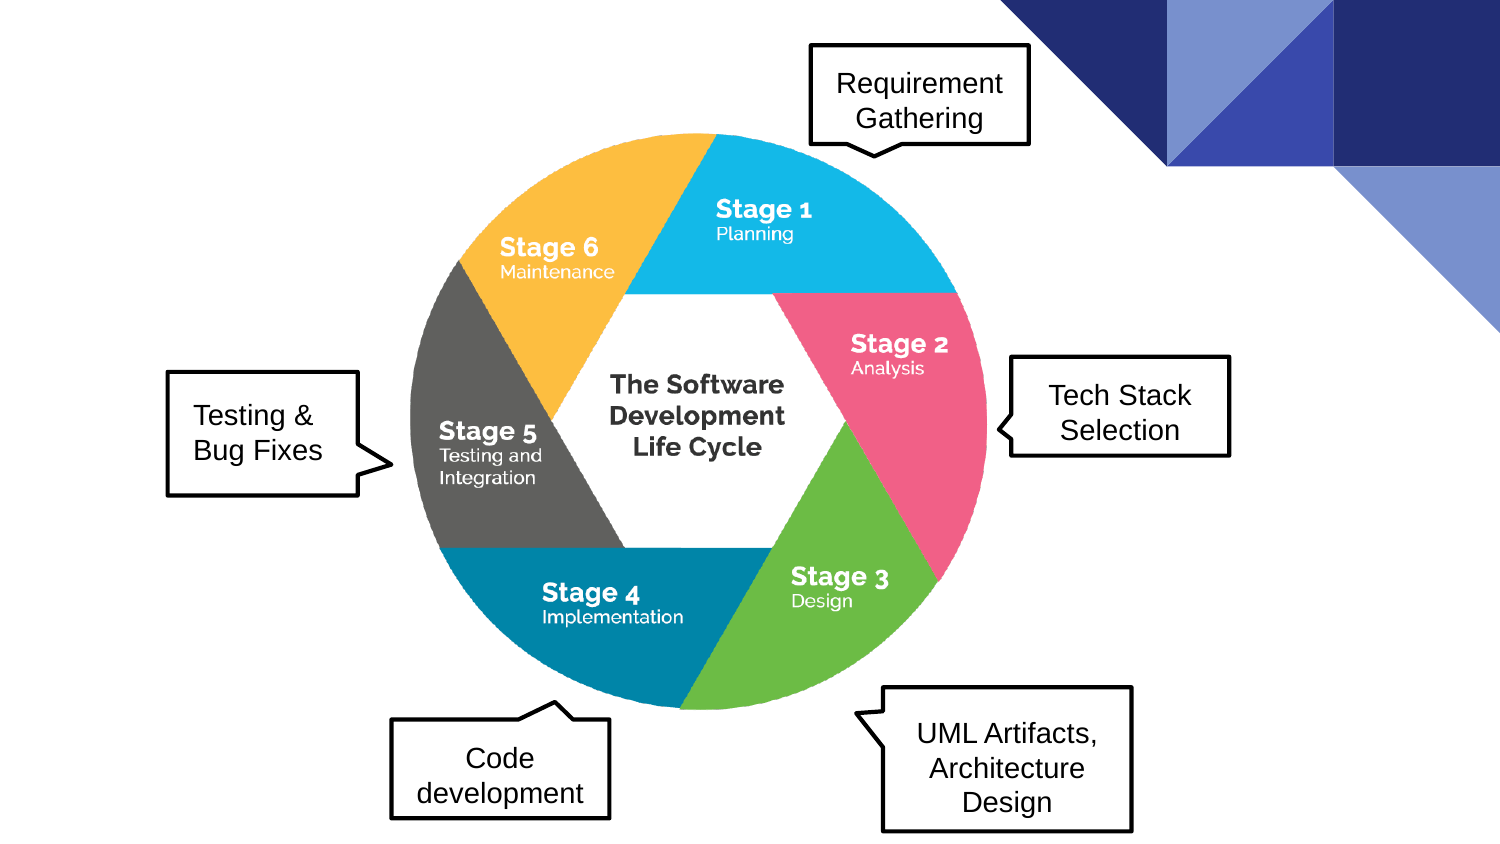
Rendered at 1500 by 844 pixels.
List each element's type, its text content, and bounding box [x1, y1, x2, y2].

text_box Testing & Bug Fixes [187, 390, 372, 472]
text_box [810, 45, 1029, 157]
picture [391, 126, 1003, 713]
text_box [855, 687, 1132, 835]
text_box [167, 371, 368, 496]
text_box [391, 720, 610, 825]
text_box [1008, 356, 1230, 462]
text_box [372, 452, 386, 471]
